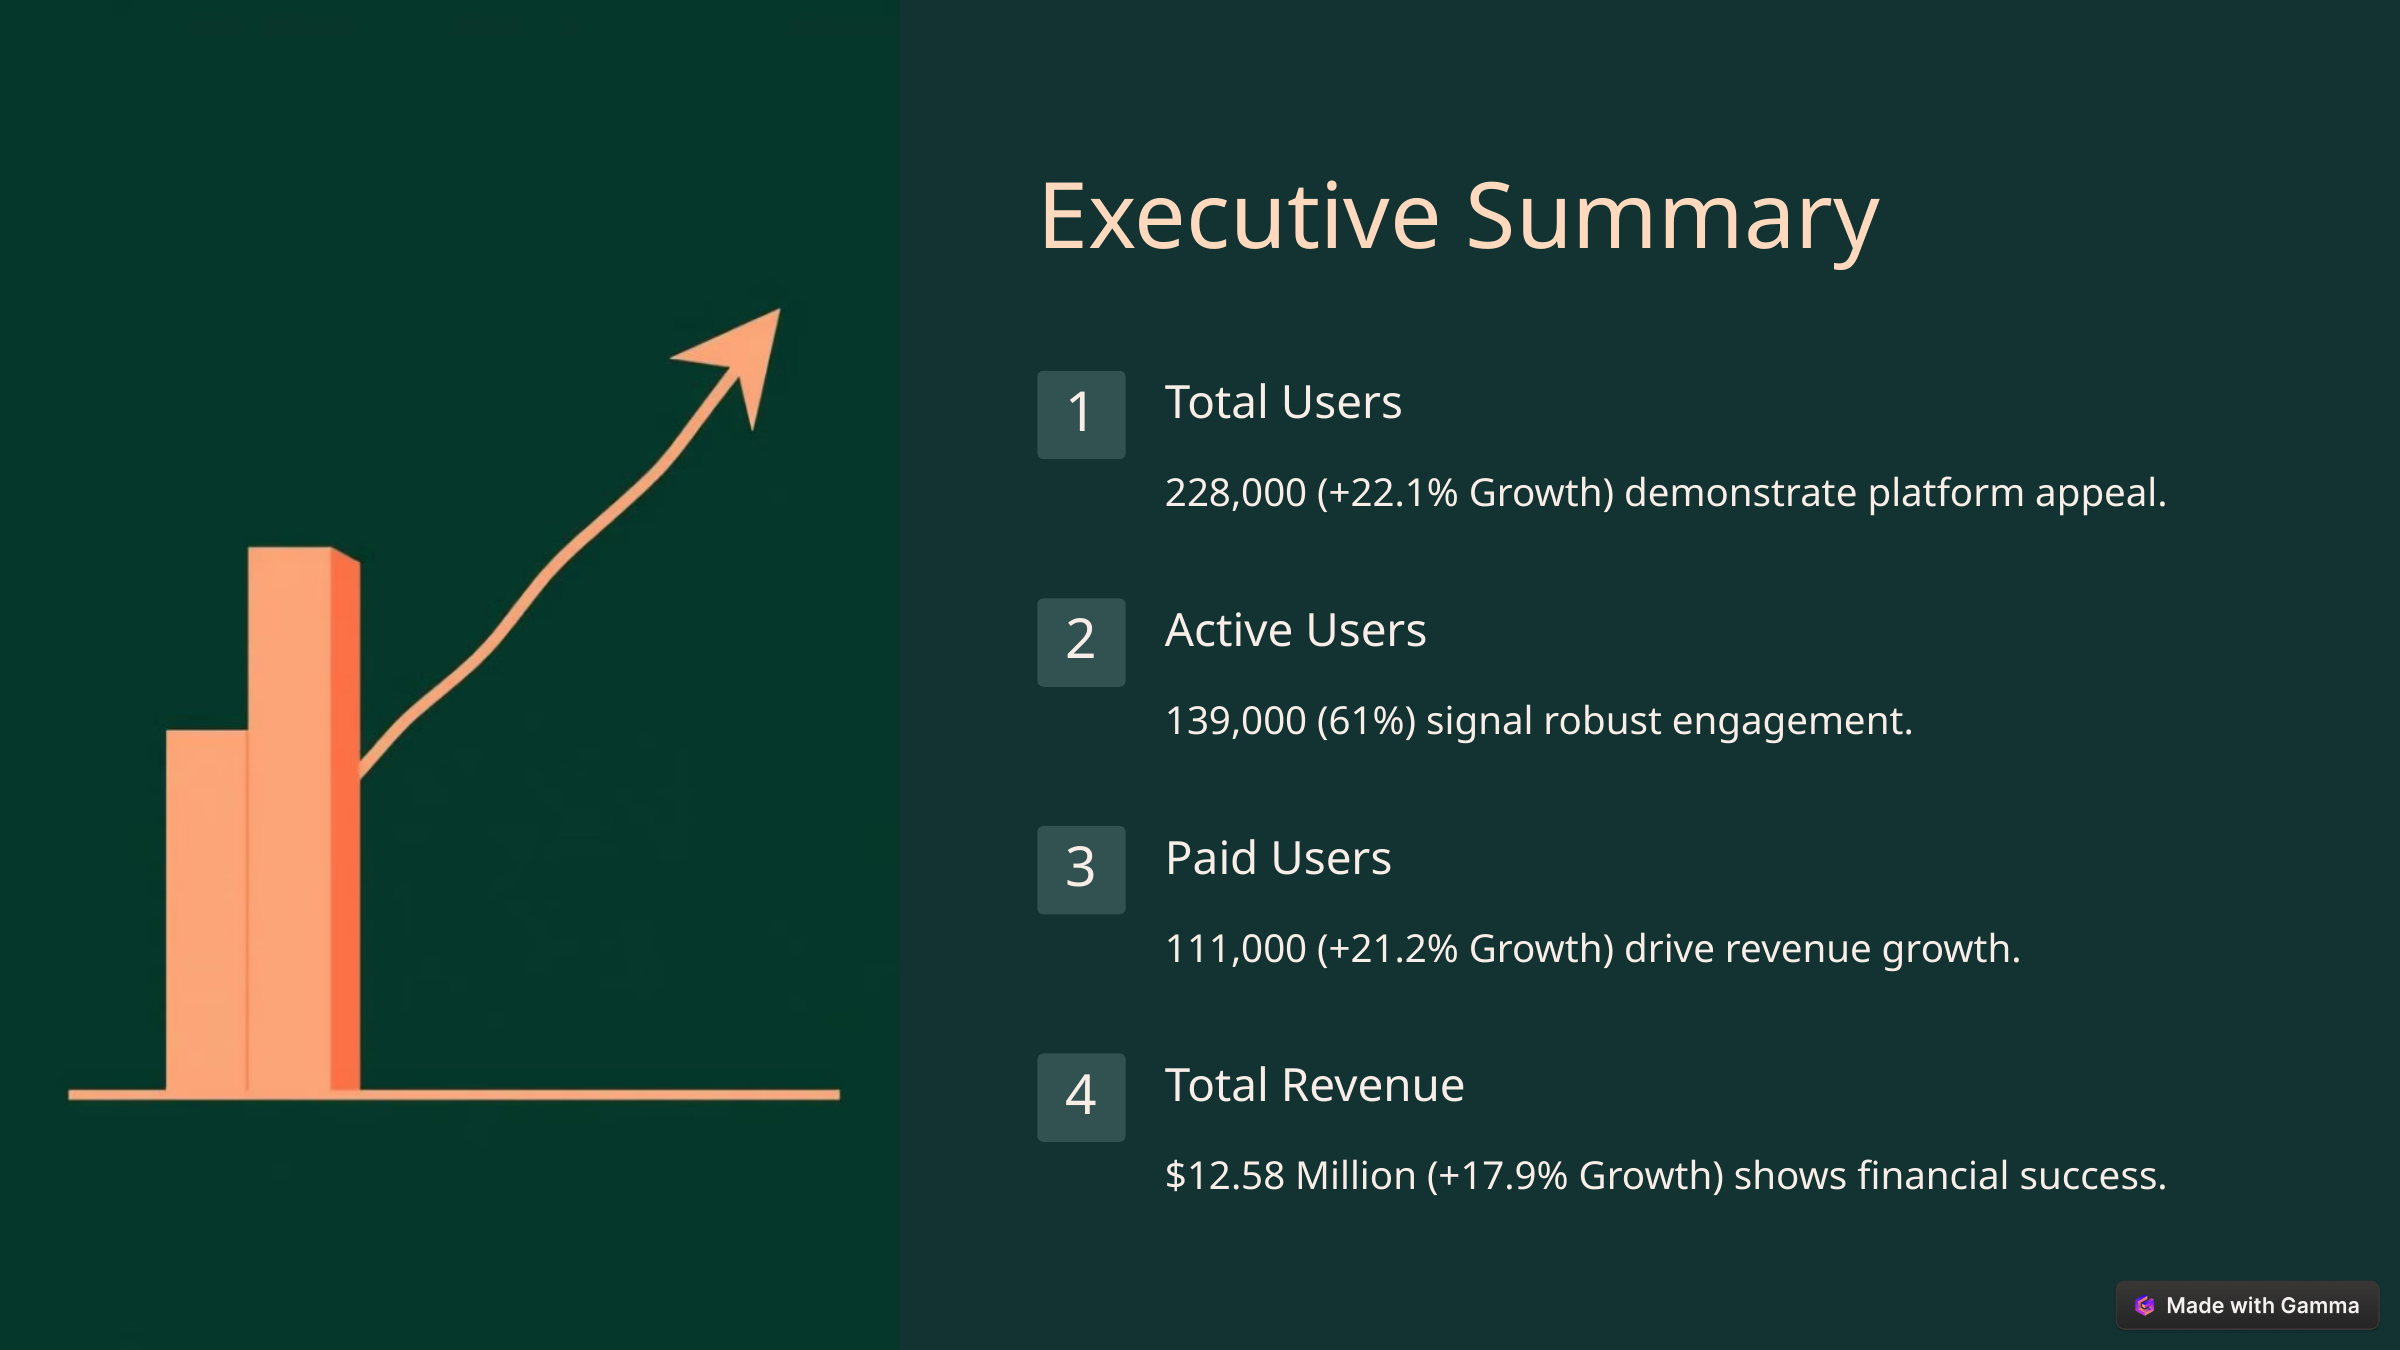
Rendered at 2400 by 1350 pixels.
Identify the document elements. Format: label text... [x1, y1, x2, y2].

text_box 2 [1066, 614, 1097, 671]
text_box [1037, 825, 1126, 915]
text_box Total Users [1165, 370, 1627, 429]
text_box [1037, 1053, 1126, 1142]
text_box 228,000 (+22.1% Growth) demonstrate platform appeal. [1165, 452, 2263, 515]
text_box 3 [1066, 842, 1097, 898]
text_box 111,000 (+21.2% Growth) drive revenue growth. [1165, 907, 2263, 970]
text_box 1 [1071, 387, 1092, 443]
text_box [1037, 598, 1126, 687]
text_box Executive Summary [1037, 152, 1962, 268]
text_box Active Users [1165, 598, 1627, 657]
text_box Total Revenue [1165, 1053, 1627, 1112]
text_box [1037, 370, 1126, 460]
text_box 4 [1067, 1069, 1096, 1126]
text_box 139,000 (61%) signal robust engagement. [1165, 679, 2263, 743]
text_box Paid Users [1165, 825, 1627, 884]
text_box $12.58 Million (+17.9% Growth) shows financial success. [1165, 1134, 2263, 1198]
picture [0, 0, 900, 1350]
picture [2106, 1271, 2389, 1339]
